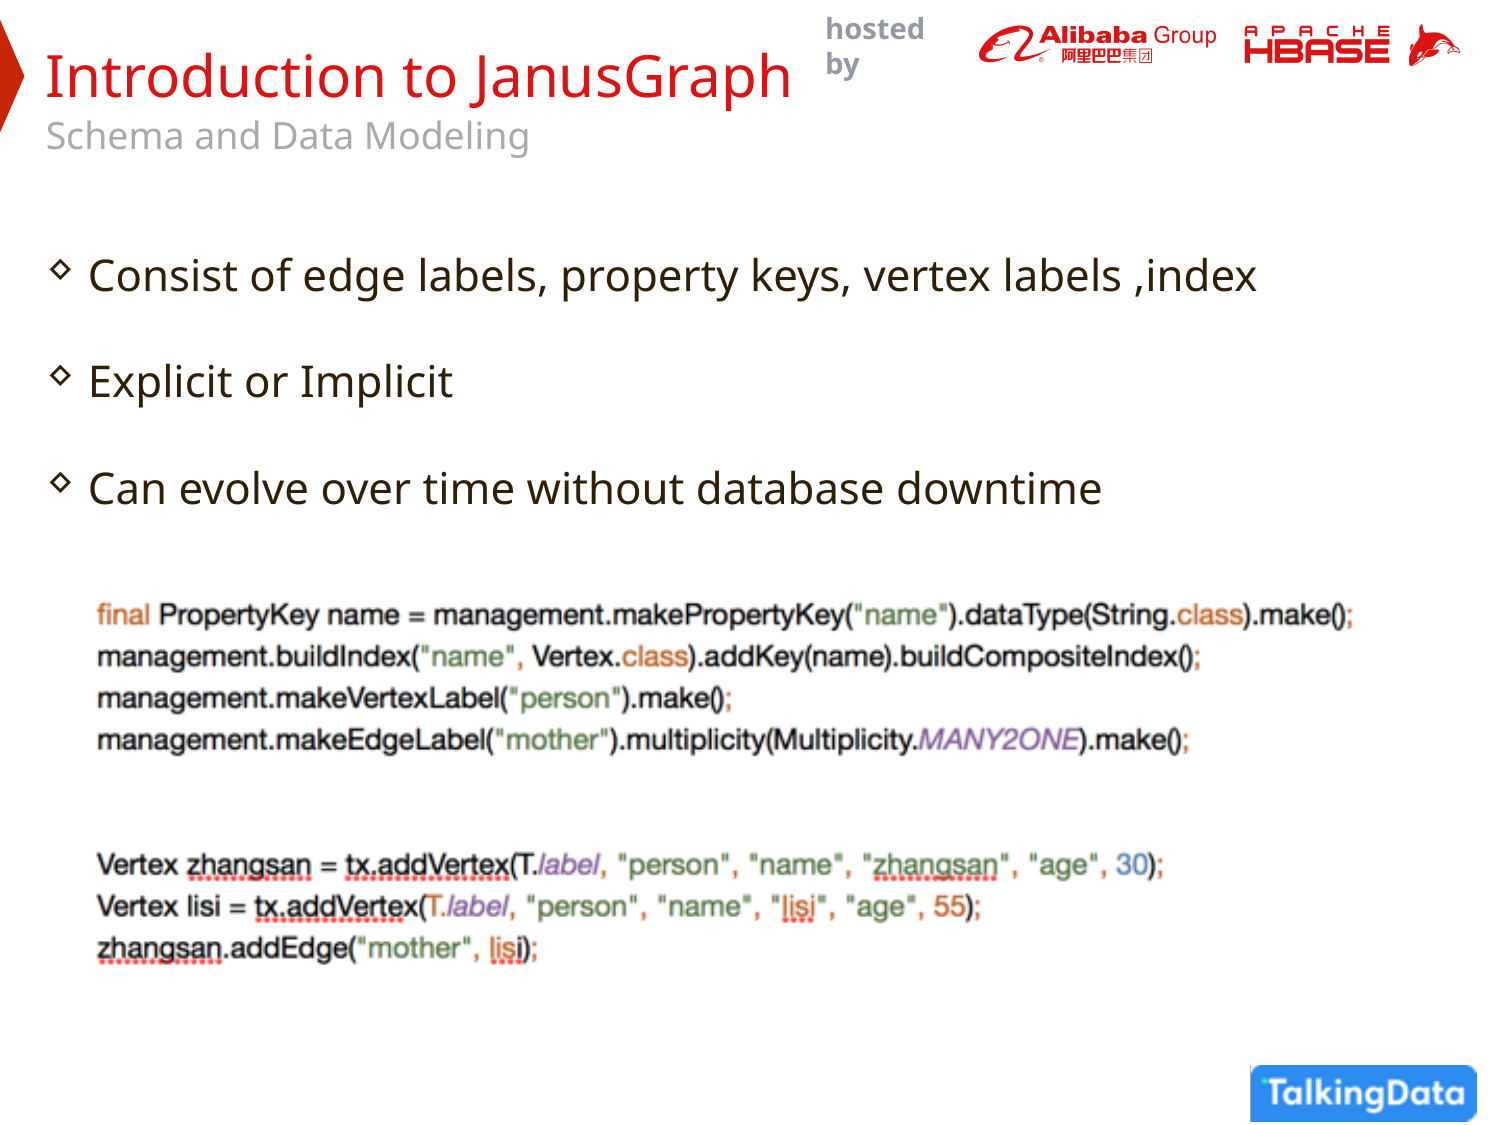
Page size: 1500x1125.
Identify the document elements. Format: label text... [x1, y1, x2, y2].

picture [979, 24, 1460, 66]
picture [43, 533, 1430, 989]
list Schema and Data Modeling [36, 103, 966, 179]
list Consist of edge labels, property keys, vertex labels ,index Explicit or Implicit Can evolve over time without database downtime [36, 238, 1430, 1043]
picture [1249, 1065, 1477, 1122]
list Introduction to JanusGraph [36, 24, 930, 103]
